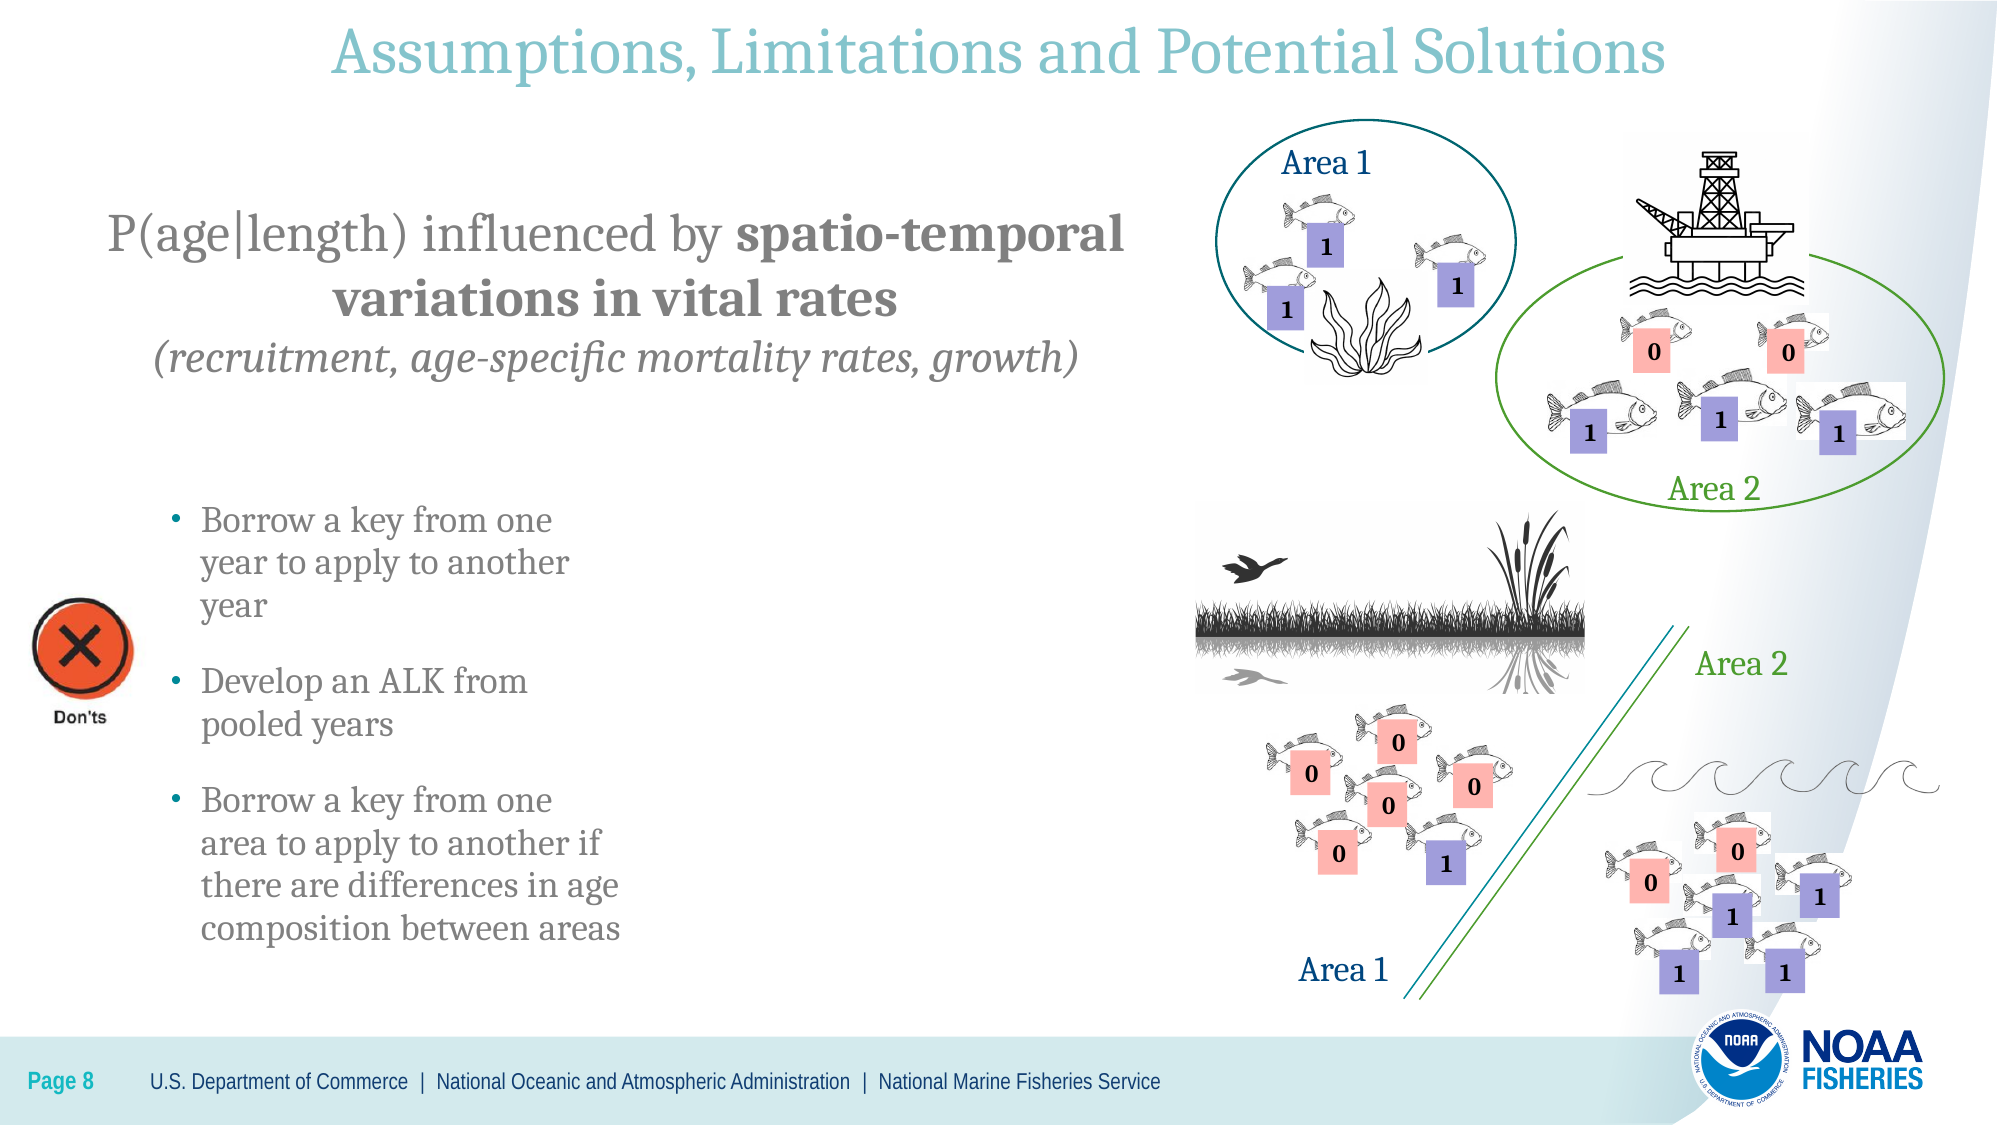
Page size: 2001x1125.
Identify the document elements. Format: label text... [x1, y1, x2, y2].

text_box Assumptions, Limitations and Potential Solutions [316, 0, 1684, 95]
picture [1914, 1071, 1923, 1079]
text_box Borrow a key from one year to apply to another year Develop an ALK from pooled years Borrow a key from one area to apply to another if there are differences in age composition between areas [155, 490, 644, 821]
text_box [1215, 119, 1945, 496]
text_box P(age|length) influenced by spatio-temporal variations in vital rates (recruitment, age-specific mortality rates, growth) [57, 189, 1176, 390]
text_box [1195, 501, 1952, 1000]
picture [17, 588, 151, 739]
picture [1691, 1009, 1923, 1110]
